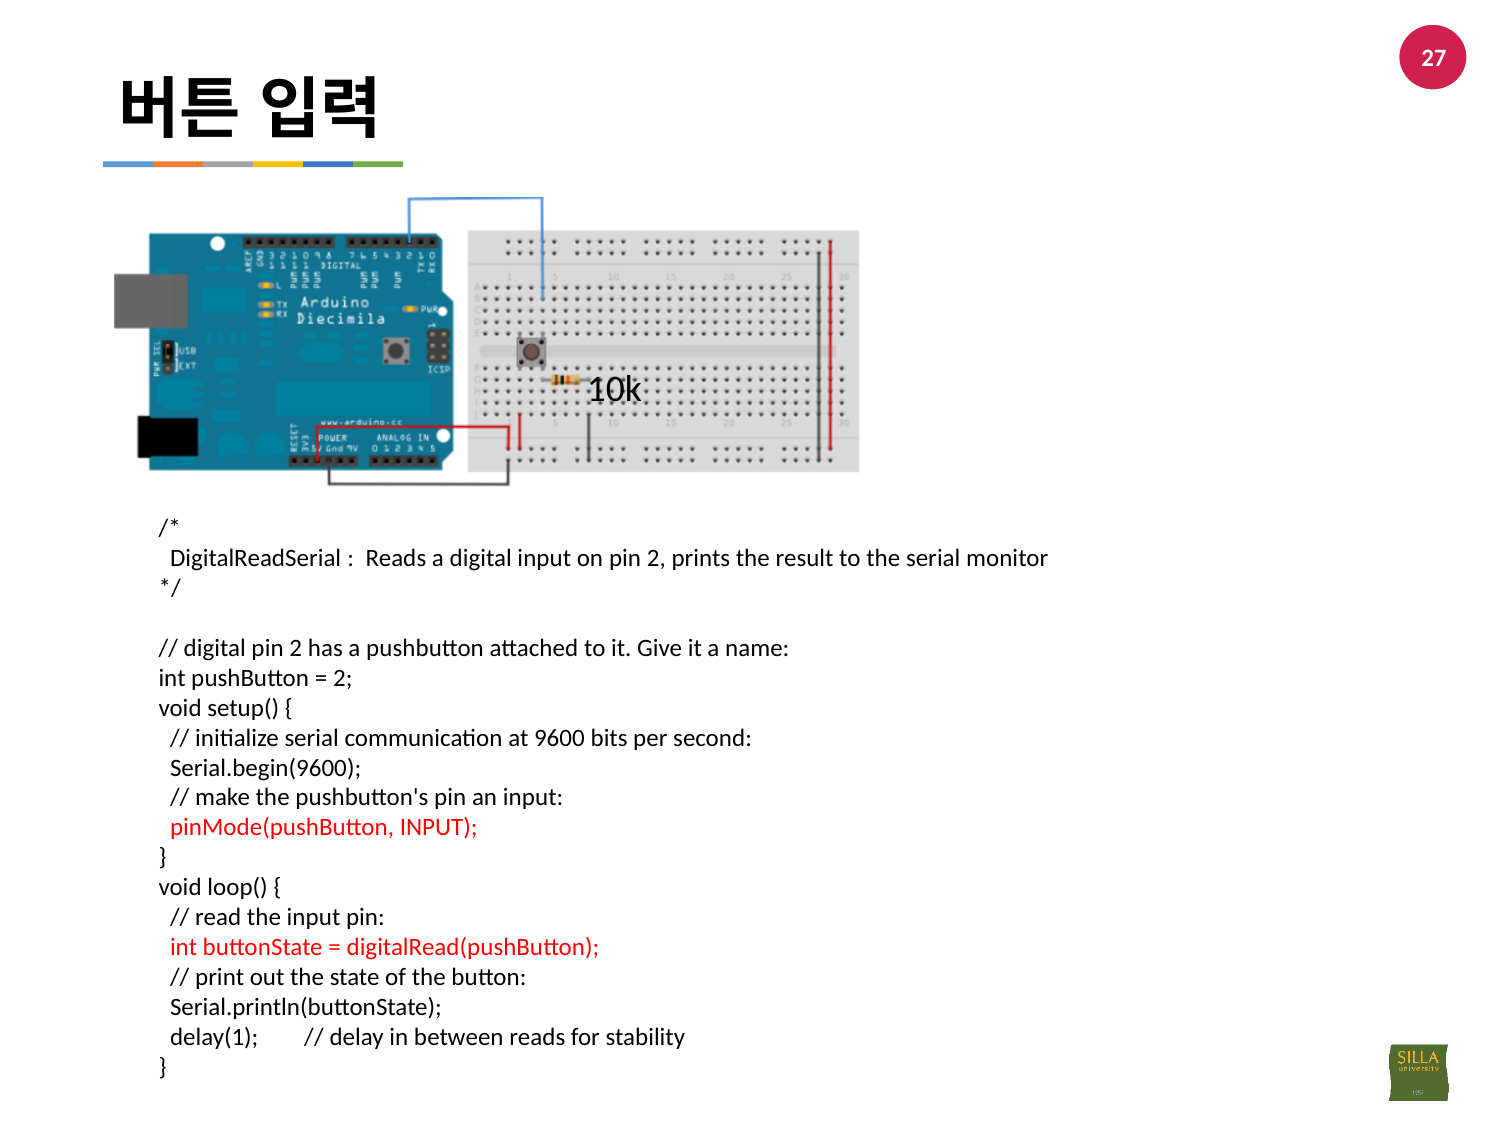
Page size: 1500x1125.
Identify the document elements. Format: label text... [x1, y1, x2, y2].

slide_number 27 [1400, 23, 1468, 89]
picture [1384, 1042, 1452, 1104]
title 버튼 입력 [103, 59, 1365, 162]
picture [103, 194, 883, 519]
text_box /* DigitalReadSerial : Reads a digital input on pin 2, prints the result to the serial monitor */ // digital pin 2 has a pushbutton attached to it. Give it a name: int pushButton = 2; void setup() { // initialize serial communication at 9600 bits per second: Serial.begin(9600); // make the pushbutton's pin an input: pinMode(pushButton, INPUT); } void loop() { // read the input pin: int buttonState = digitalRead(pushButton); // print out the state of the button: Serial.println(buttonState); delay(1); // delay in between reads for stability } [143, 504, 1109, 1088]
